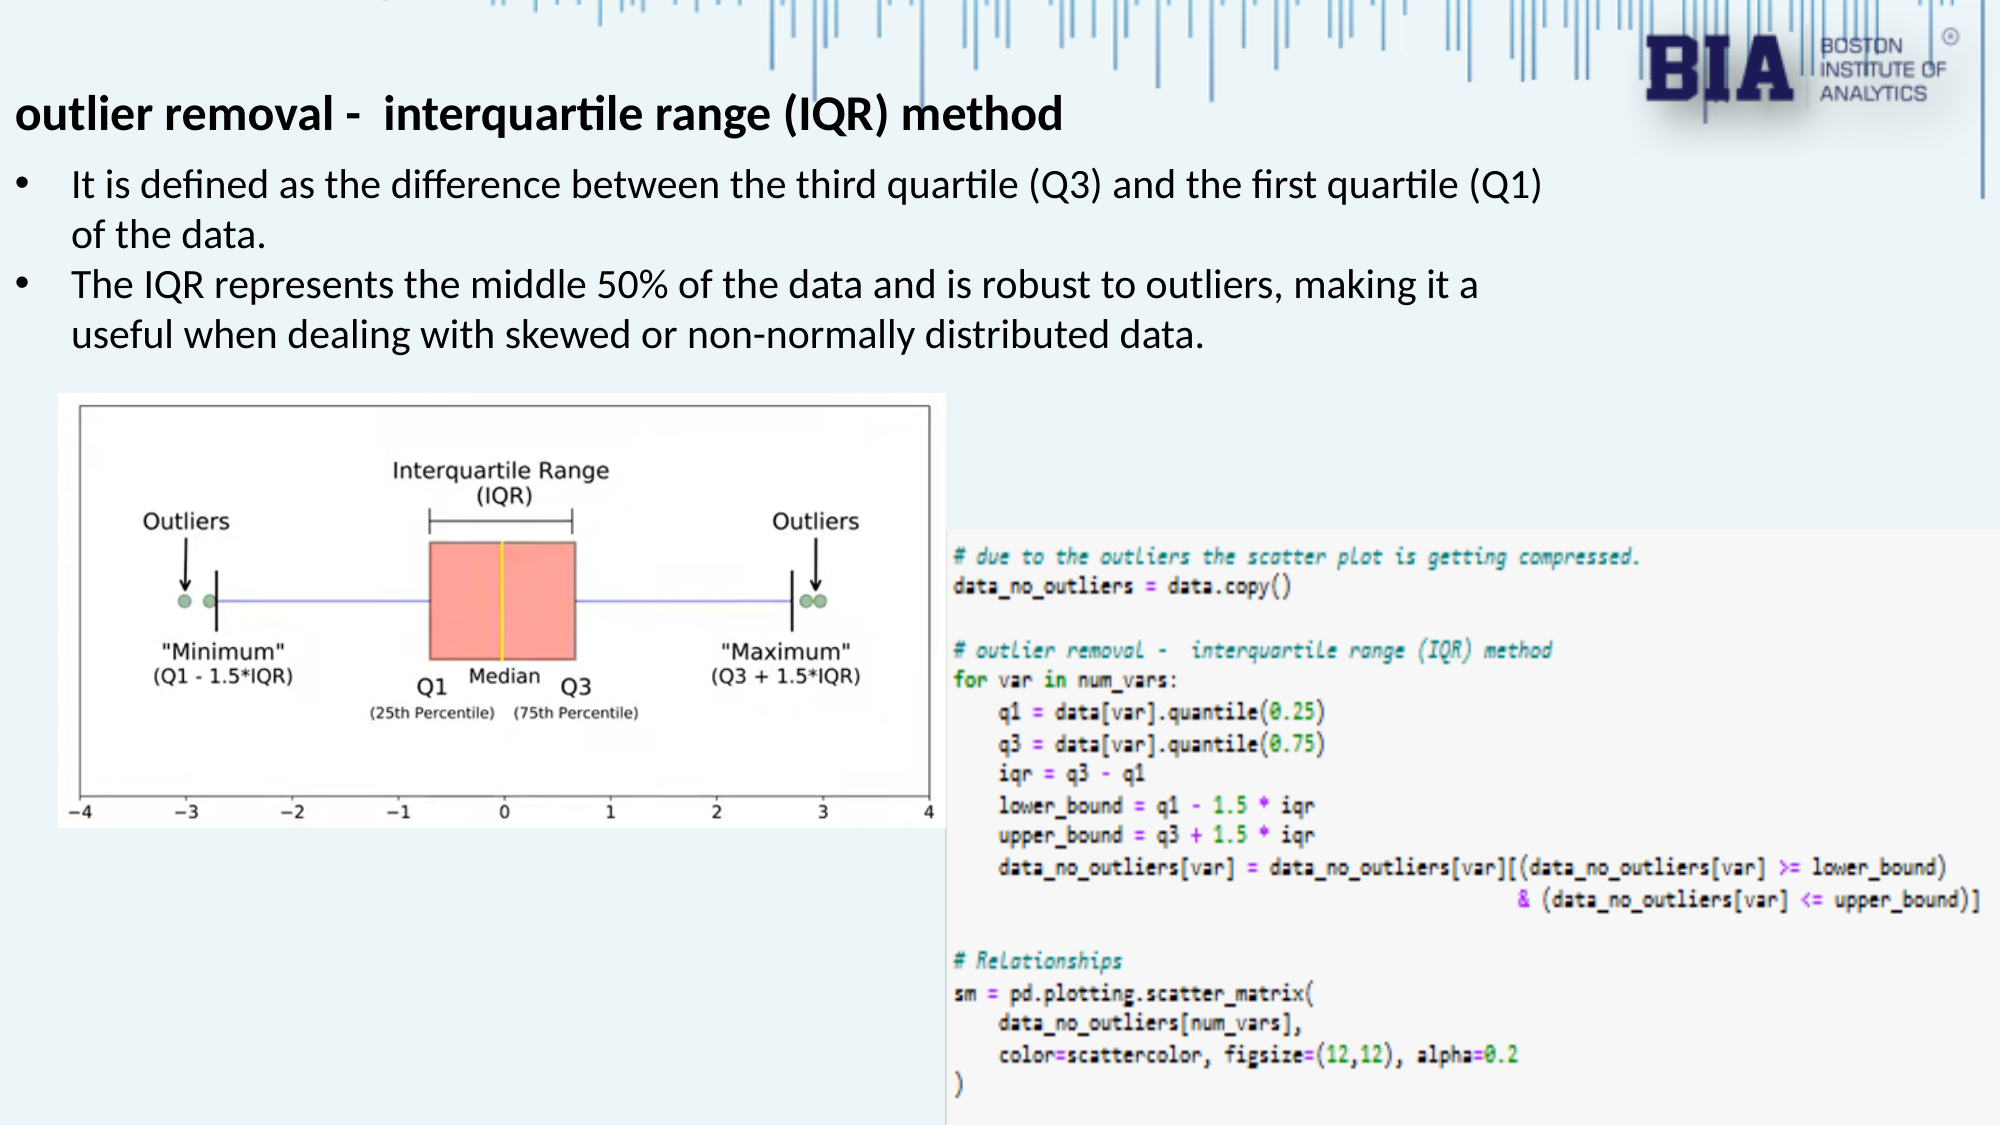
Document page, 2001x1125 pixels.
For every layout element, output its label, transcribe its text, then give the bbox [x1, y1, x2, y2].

text_box It is defined as the difference between the third quartile (Q3) and the first quartile (Q1) of the data. The IQR represents the middle 50% of the data and is robust to outliers, making it a useful when dealing with skewed or non-normally distributed data. [0, 149, 1565, 365]
picture [0, 0, 2000, 1125]
text_box outlier removal - interquartile range (IQR) method [0, 72, 1112, 148]
